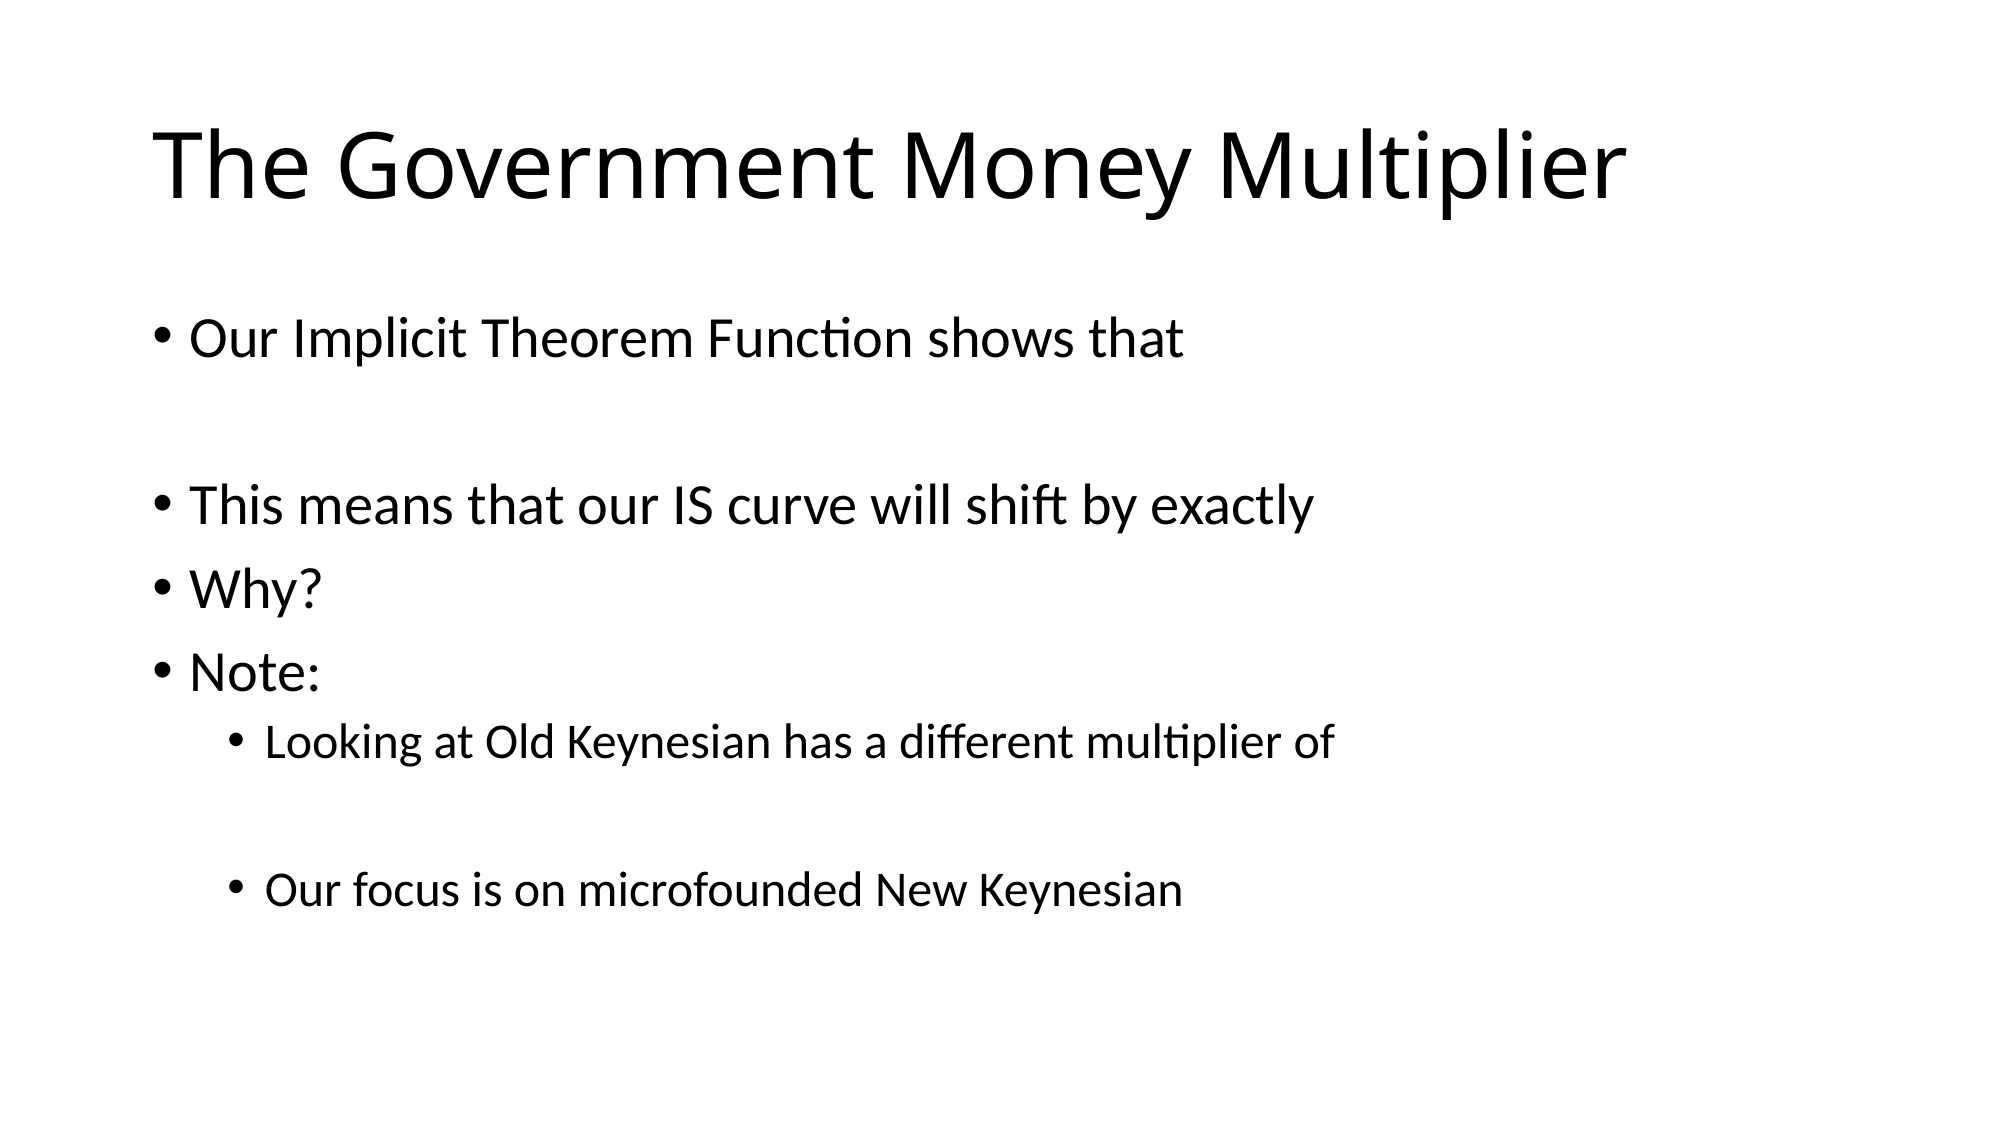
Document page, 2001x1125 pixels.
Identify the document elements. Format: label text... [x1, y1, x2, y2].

title The Government Money Multiplier [137, 59, 1863, 278]
